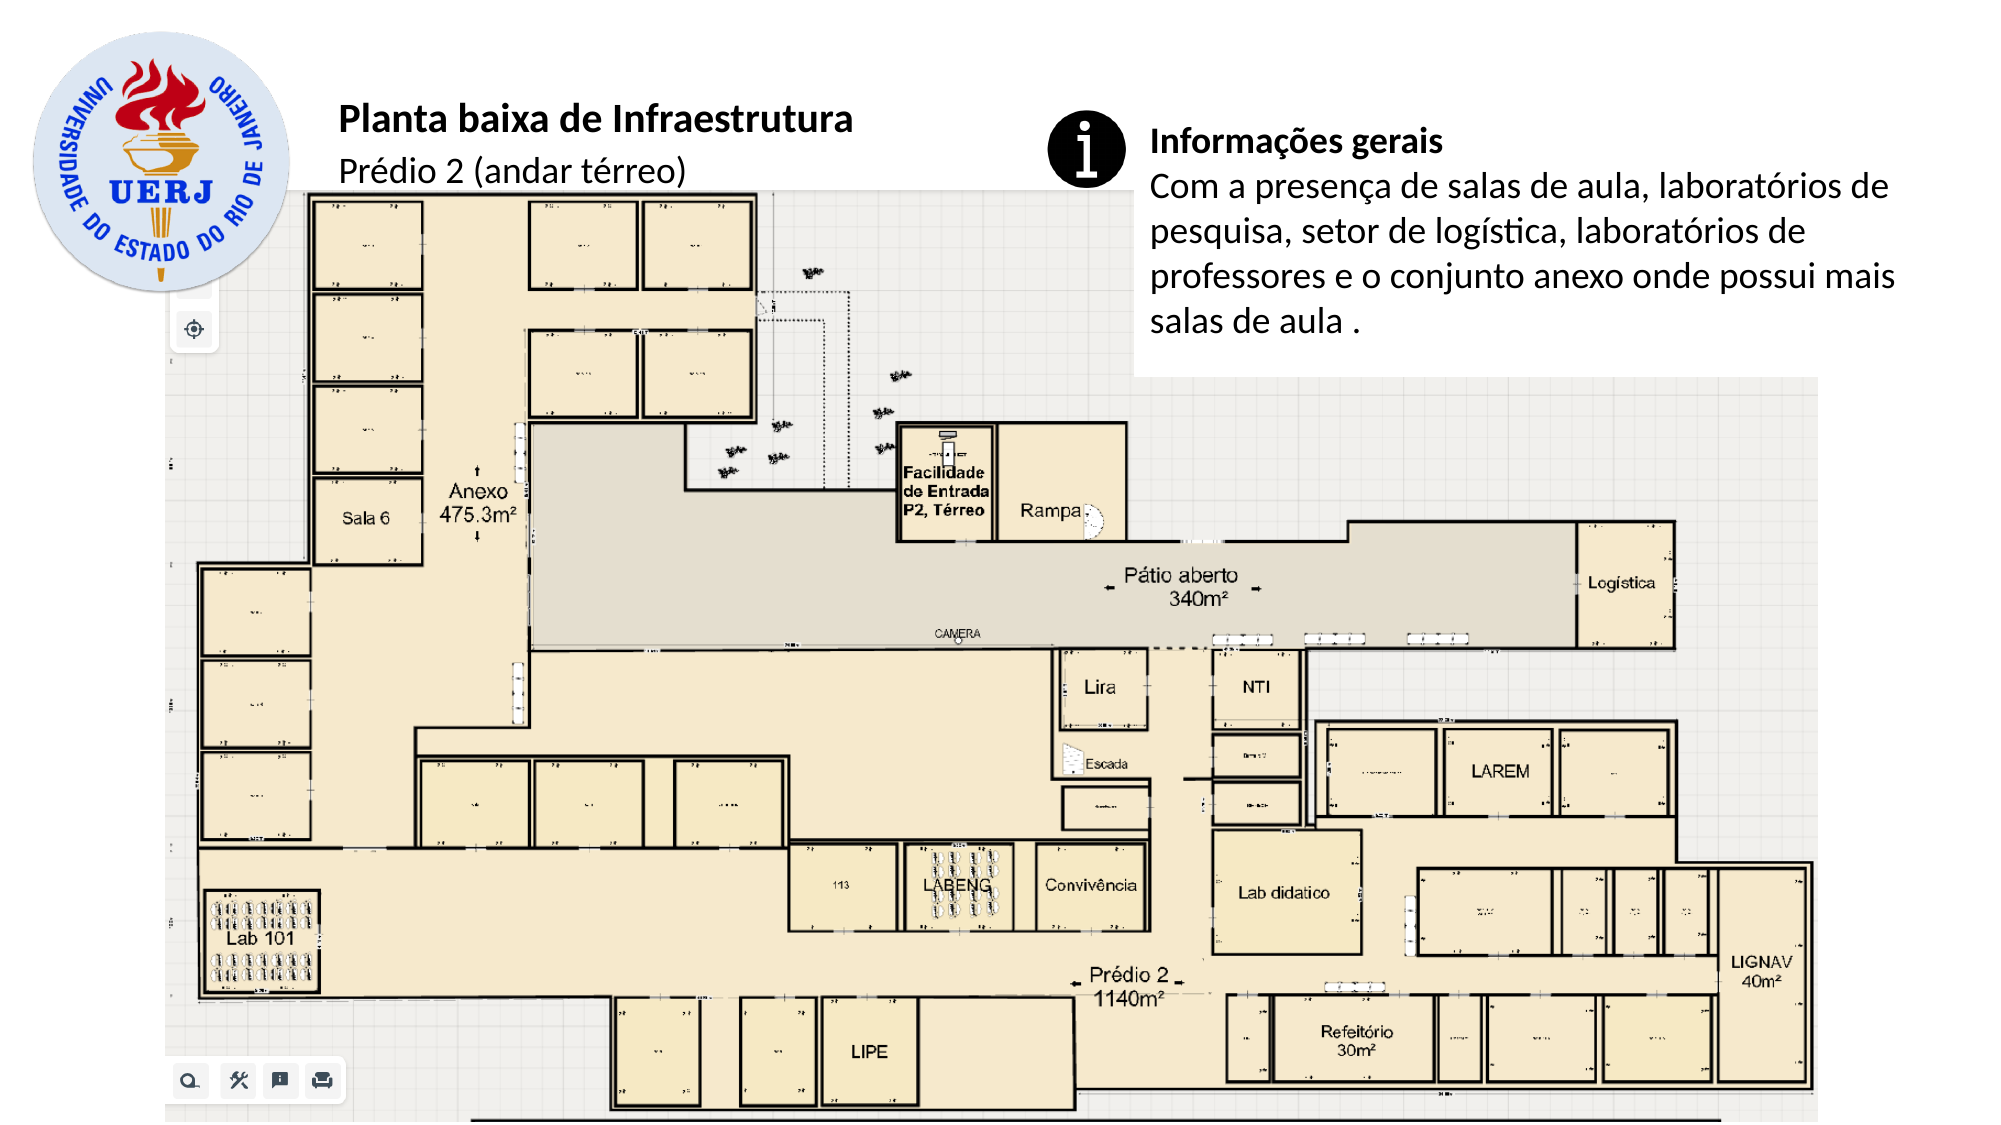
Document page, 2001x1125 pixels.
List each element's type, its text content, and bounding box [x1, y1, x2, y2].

picture [30, 30, 1818, 1122]
text_box Prédio 2 (andar térreo) [323, 138, 1037, 190]
text_box Planta baixa de Infraestrutura [323, 83, 1242, 138]
text_box Informações gerais Com a presença de salas de aula, laboratórios de pesquisa, setor de logística, laboratórios de professores e o conjunto anexo onde possui mais salas de aula . [1136, 125, 1986, 377]
